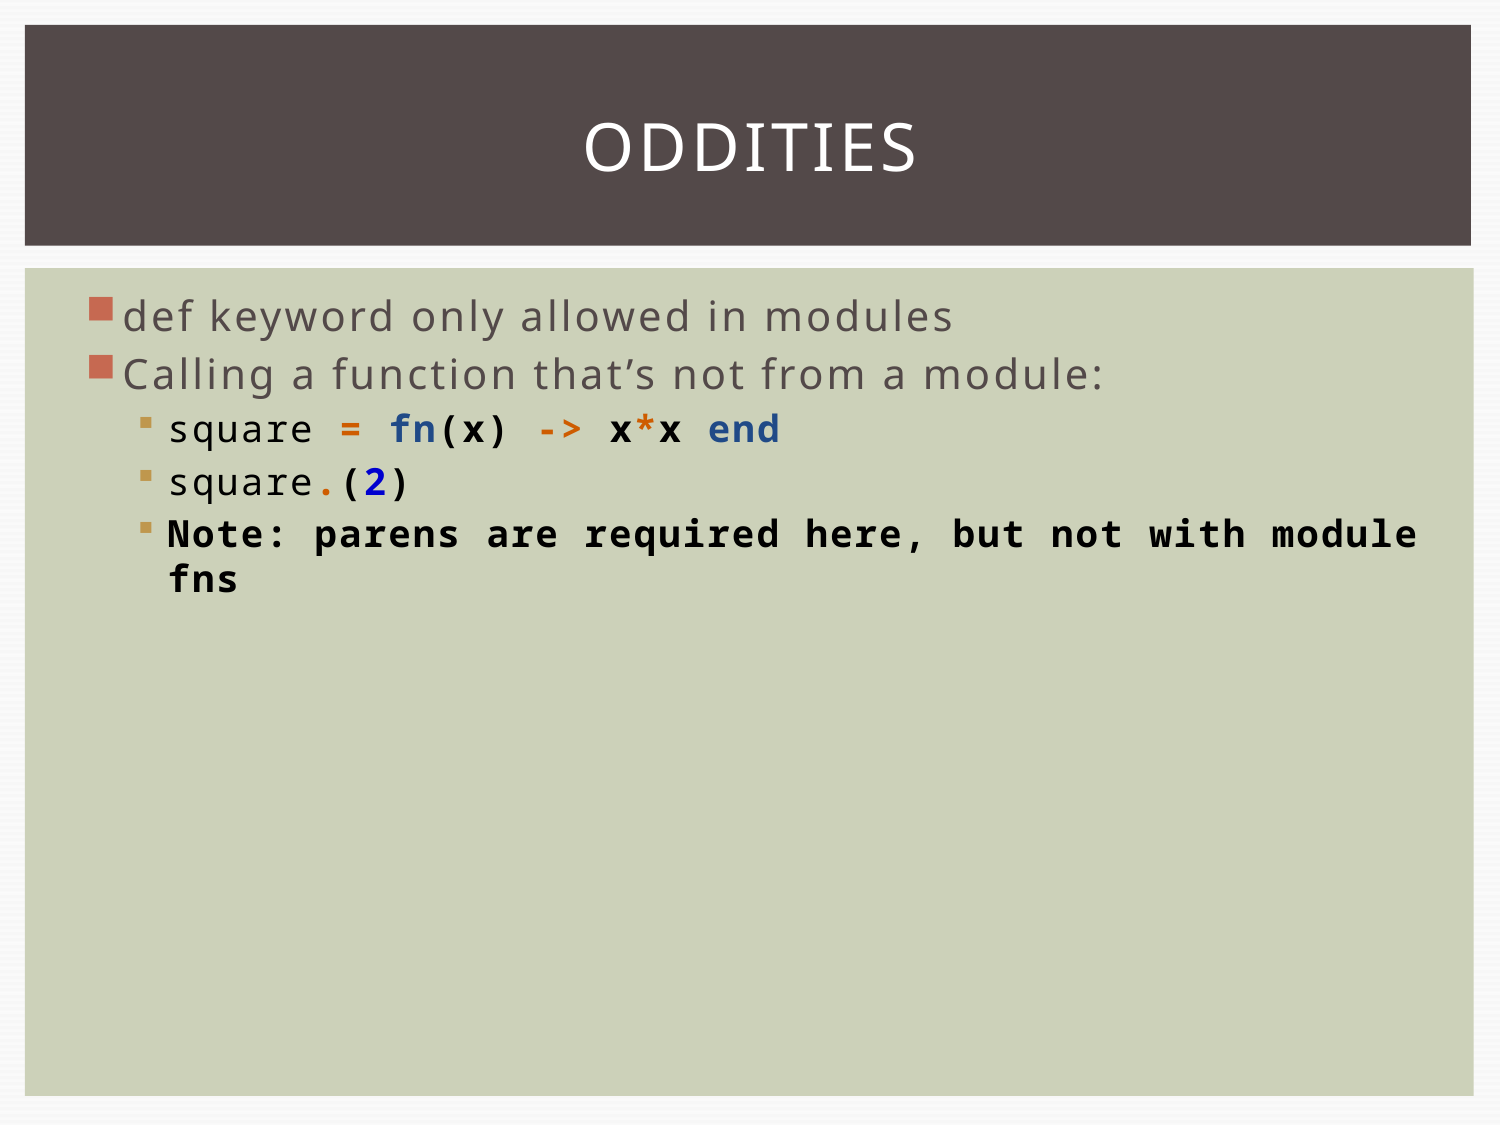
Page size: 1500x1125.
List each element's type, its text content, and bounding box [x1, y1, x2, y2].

list def keyword only allowed in modules Calling a function that’s not from a module: square = fn(x) -> x*x end square.(2) Note: parens are required here, but not with module fns [62, 281, 1442, 1005]
title ODDITIES [62, 58, 1438, 232]
